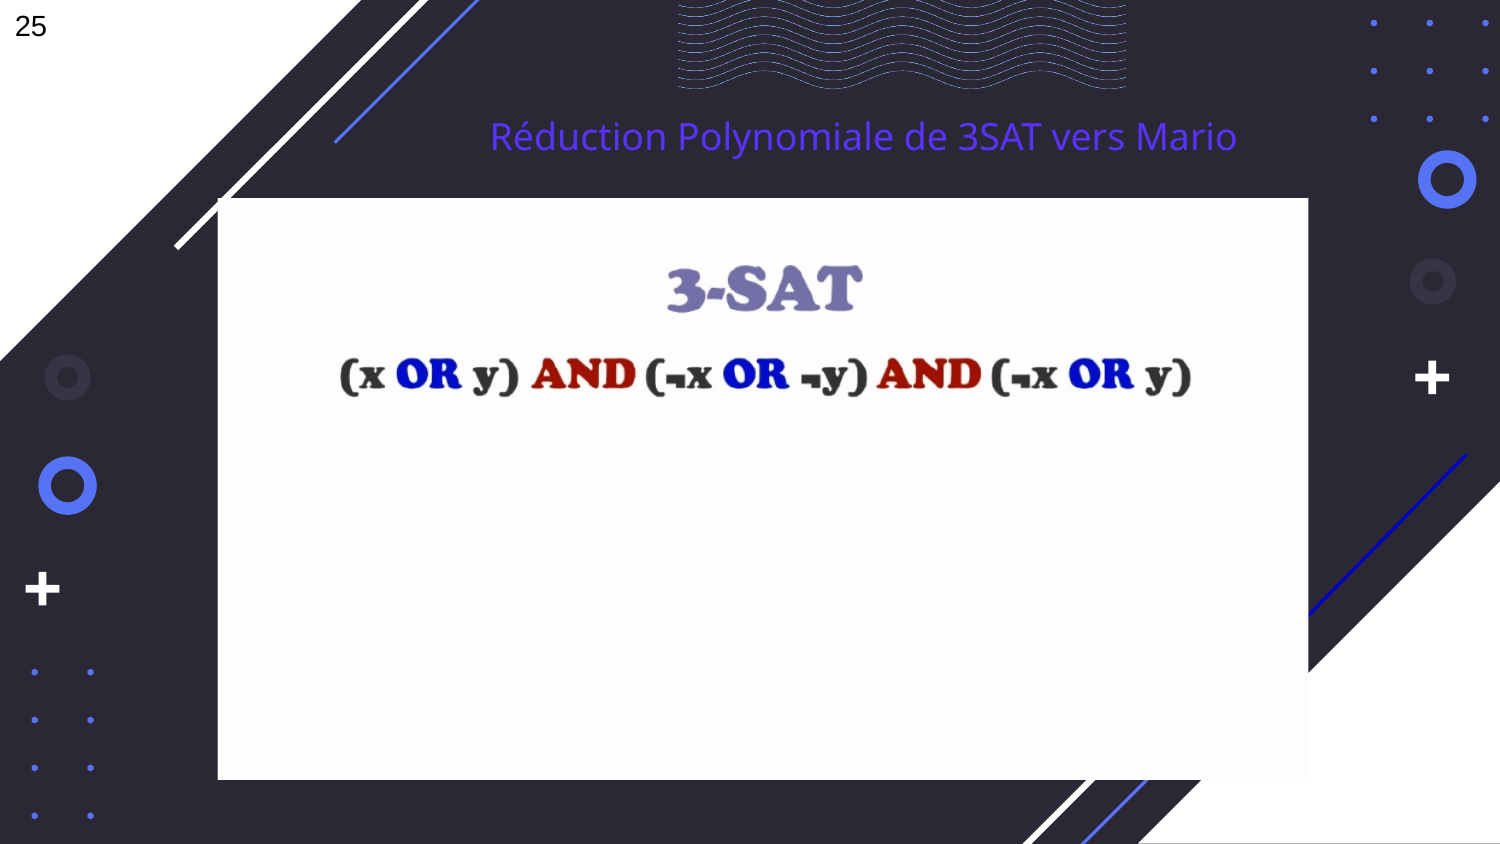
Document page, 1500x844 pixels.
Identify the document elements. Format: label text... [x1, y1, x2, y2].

picture [678, 0, 1126, 72]
text_box 25 [0, 0, 66, 50]
picture [217, 178, 1309, 844]
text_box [1314, 454, 1467, 713]
text_box Réduction Polynomiale de 3SAT vers Mario [303, 72, 1426, 199]
